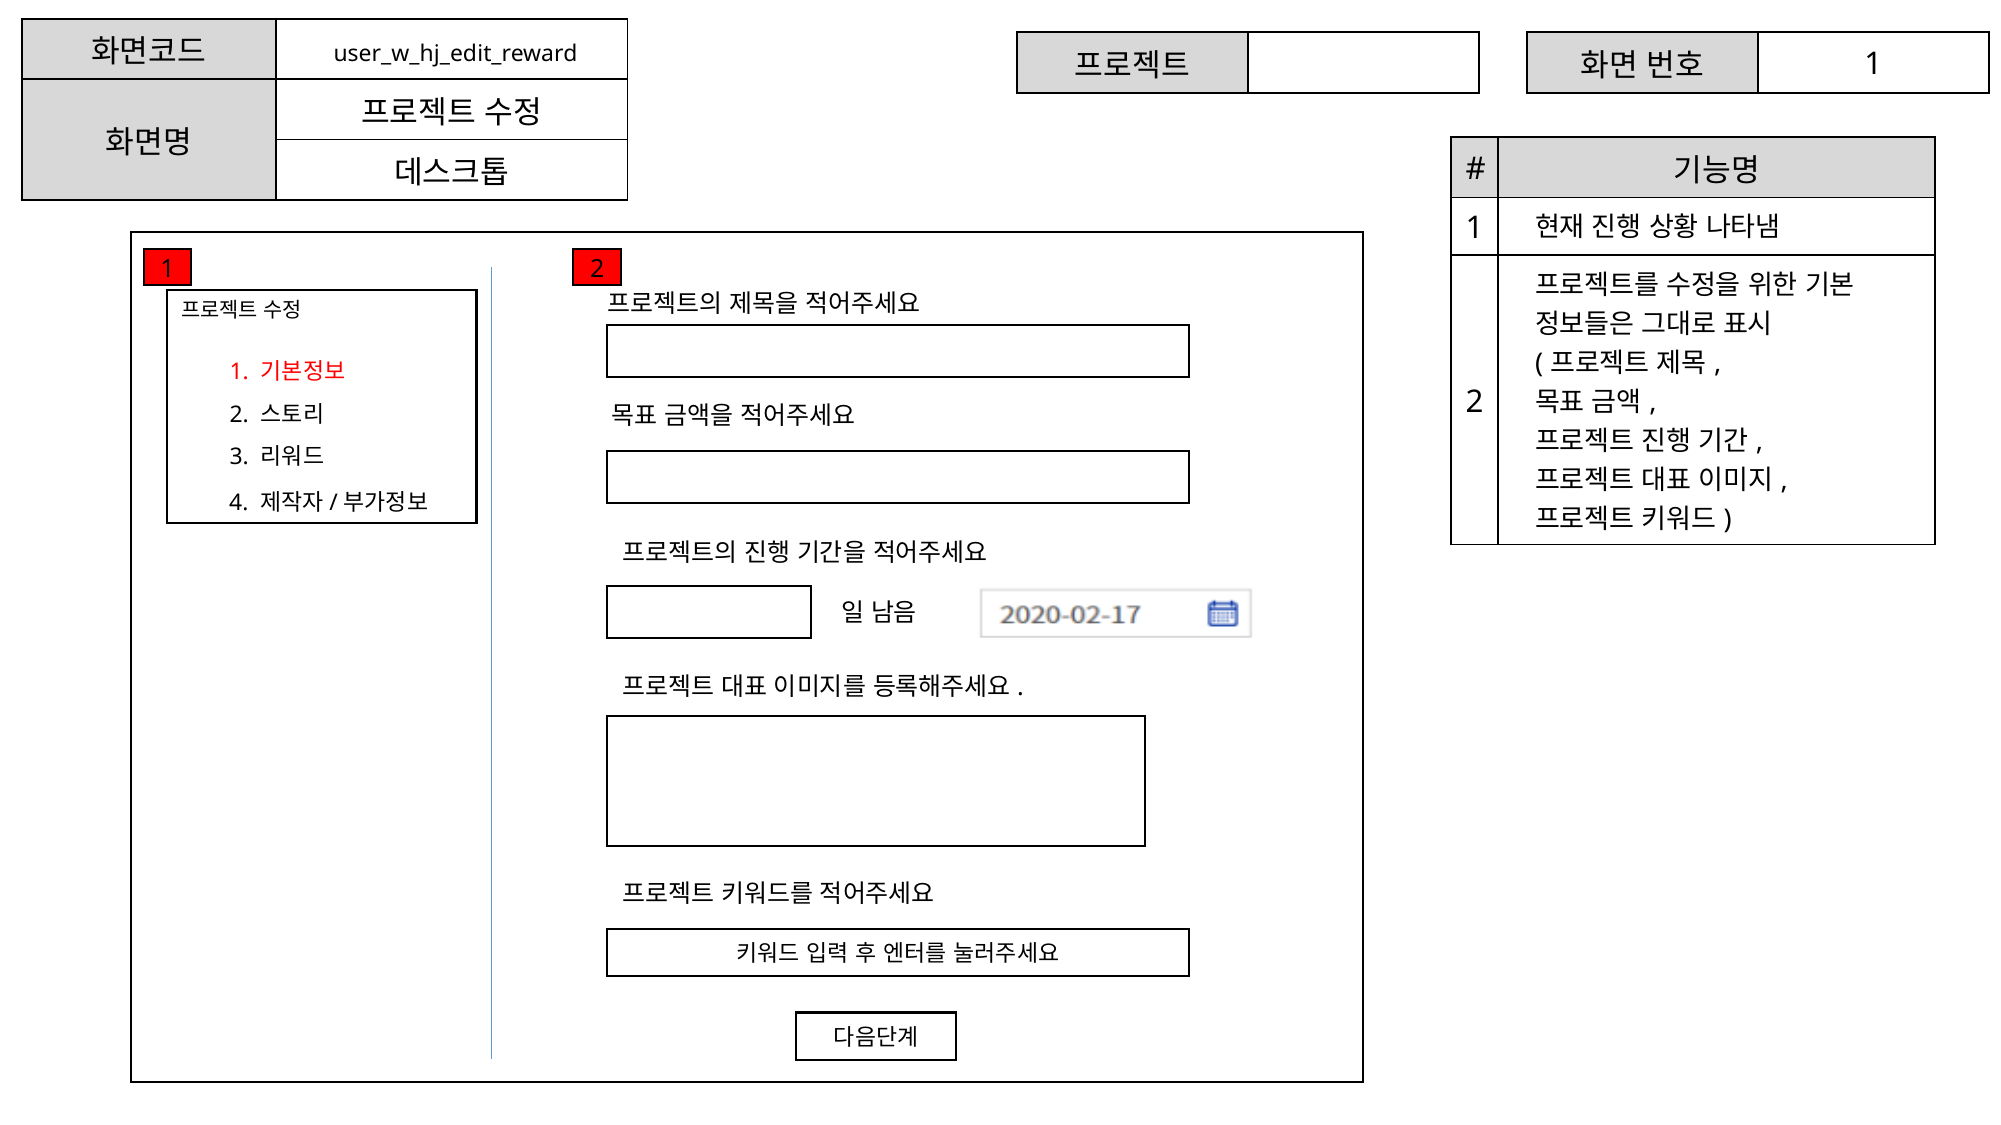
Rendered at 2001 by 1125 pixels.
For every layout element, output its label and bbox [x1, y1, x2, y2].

table_header [277, 20, 627, 78]
table_header [1018, 33, 1247, 92]
table_cell [1452, 256, 1497, 544]
table_header [1452, 138, 1497, 197]
table_cell [23, 80, 275, 199]
table_cell [1452, 198, 1497, 254]
table_header [1249, 33, 1478, 92]
table_header [1528, 33, 1757, 92]
text_box [130, 231, 1364, 1083]
table_cell [277, 140, 627, 199]
table_header [1499, 138, 1934, 197]
table_header [23, 20, 275, 78]
table_cell [277, 80, 627, 139]
table_cell [1499, 256, 1934, 544]
picture [971, 585, 1262, 646]
table_cell [1499, 198, 1934, 254]
table_header [1759, 33, 1988, 92]
